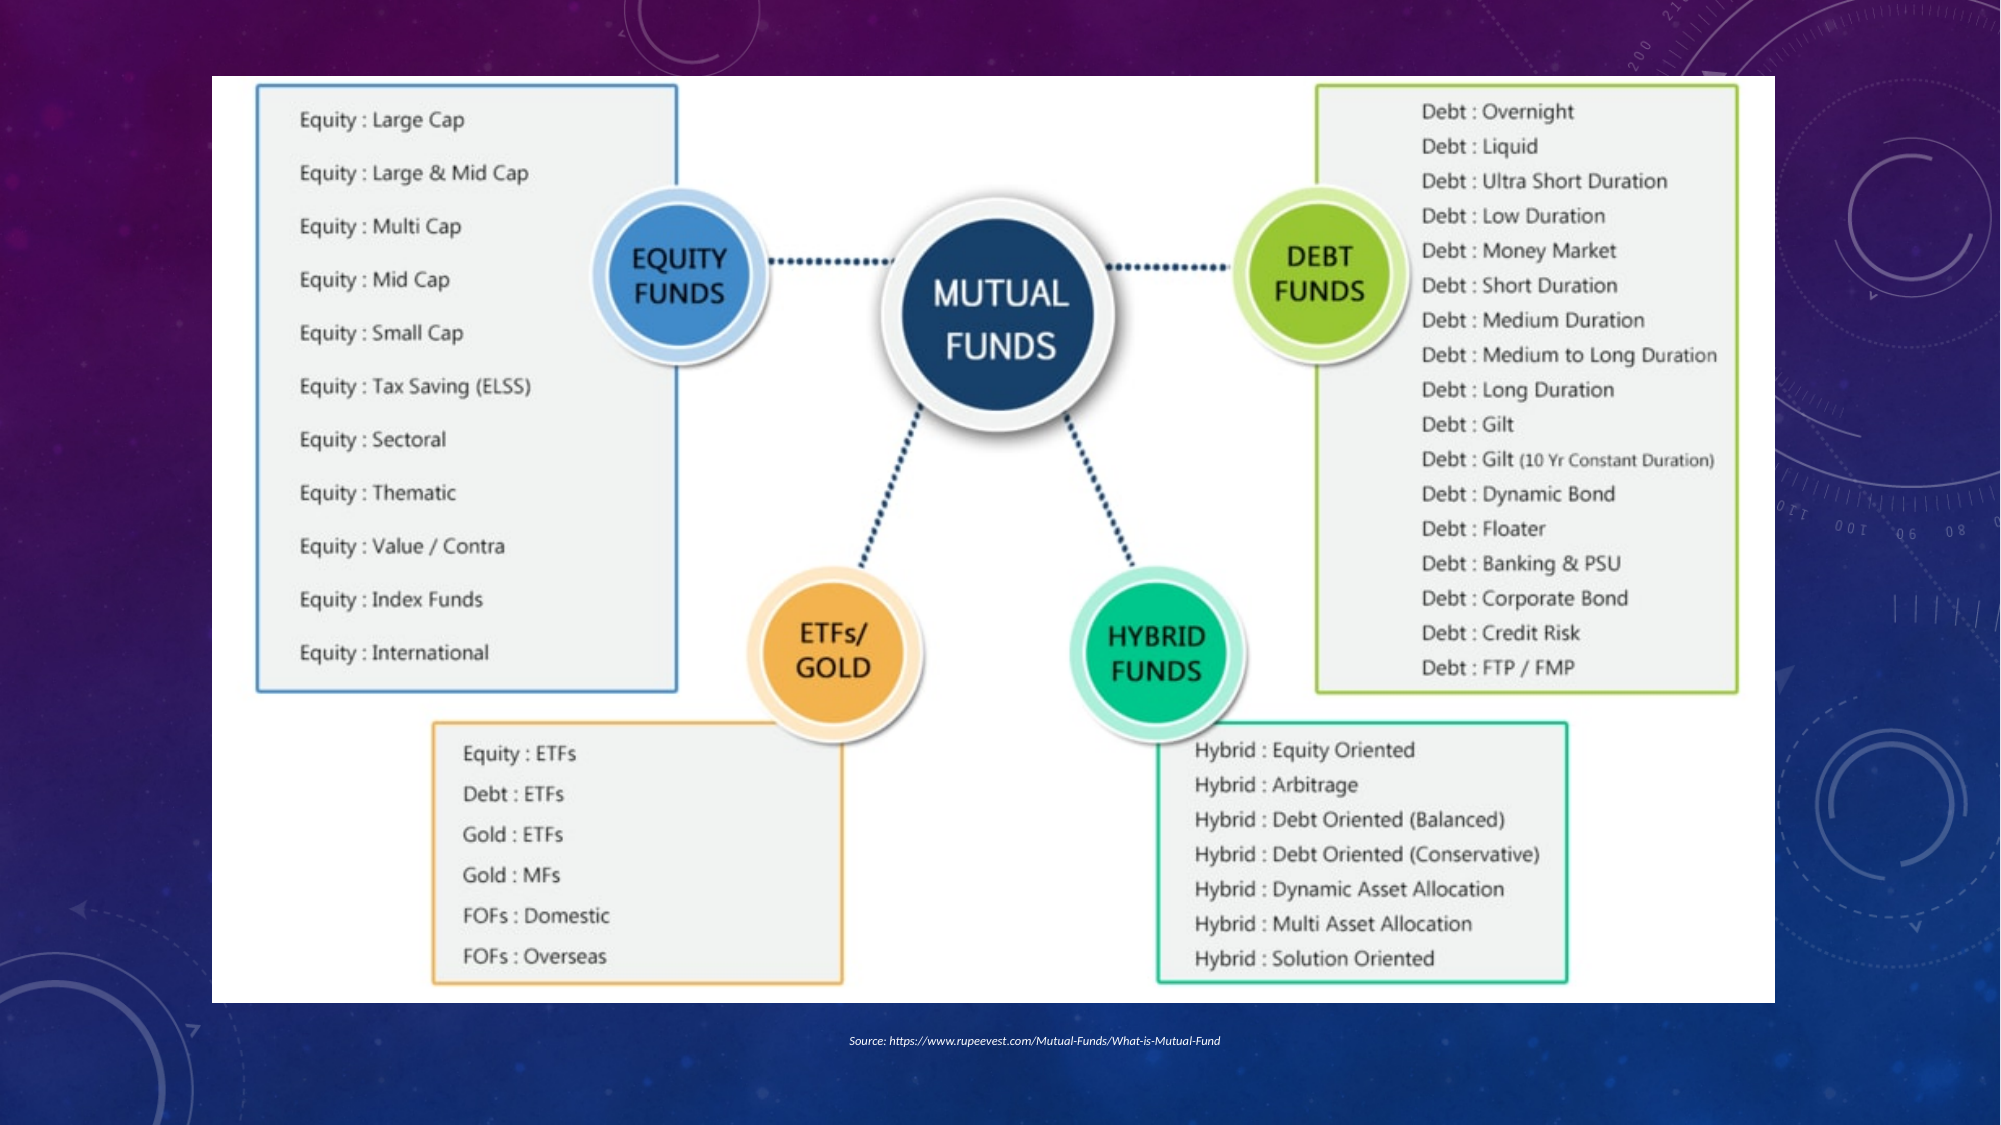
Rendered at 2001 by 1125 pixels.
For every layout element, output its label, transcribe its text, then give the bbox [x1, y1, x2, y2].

text_box Source: https://www.rupeevest.com/Mutual-Funds/What-is-Mutual-Fund [834, 1025, 1283, 1056]
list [211, 76, 1775, 1003]
picture [0, 0, 2001, 1125]
